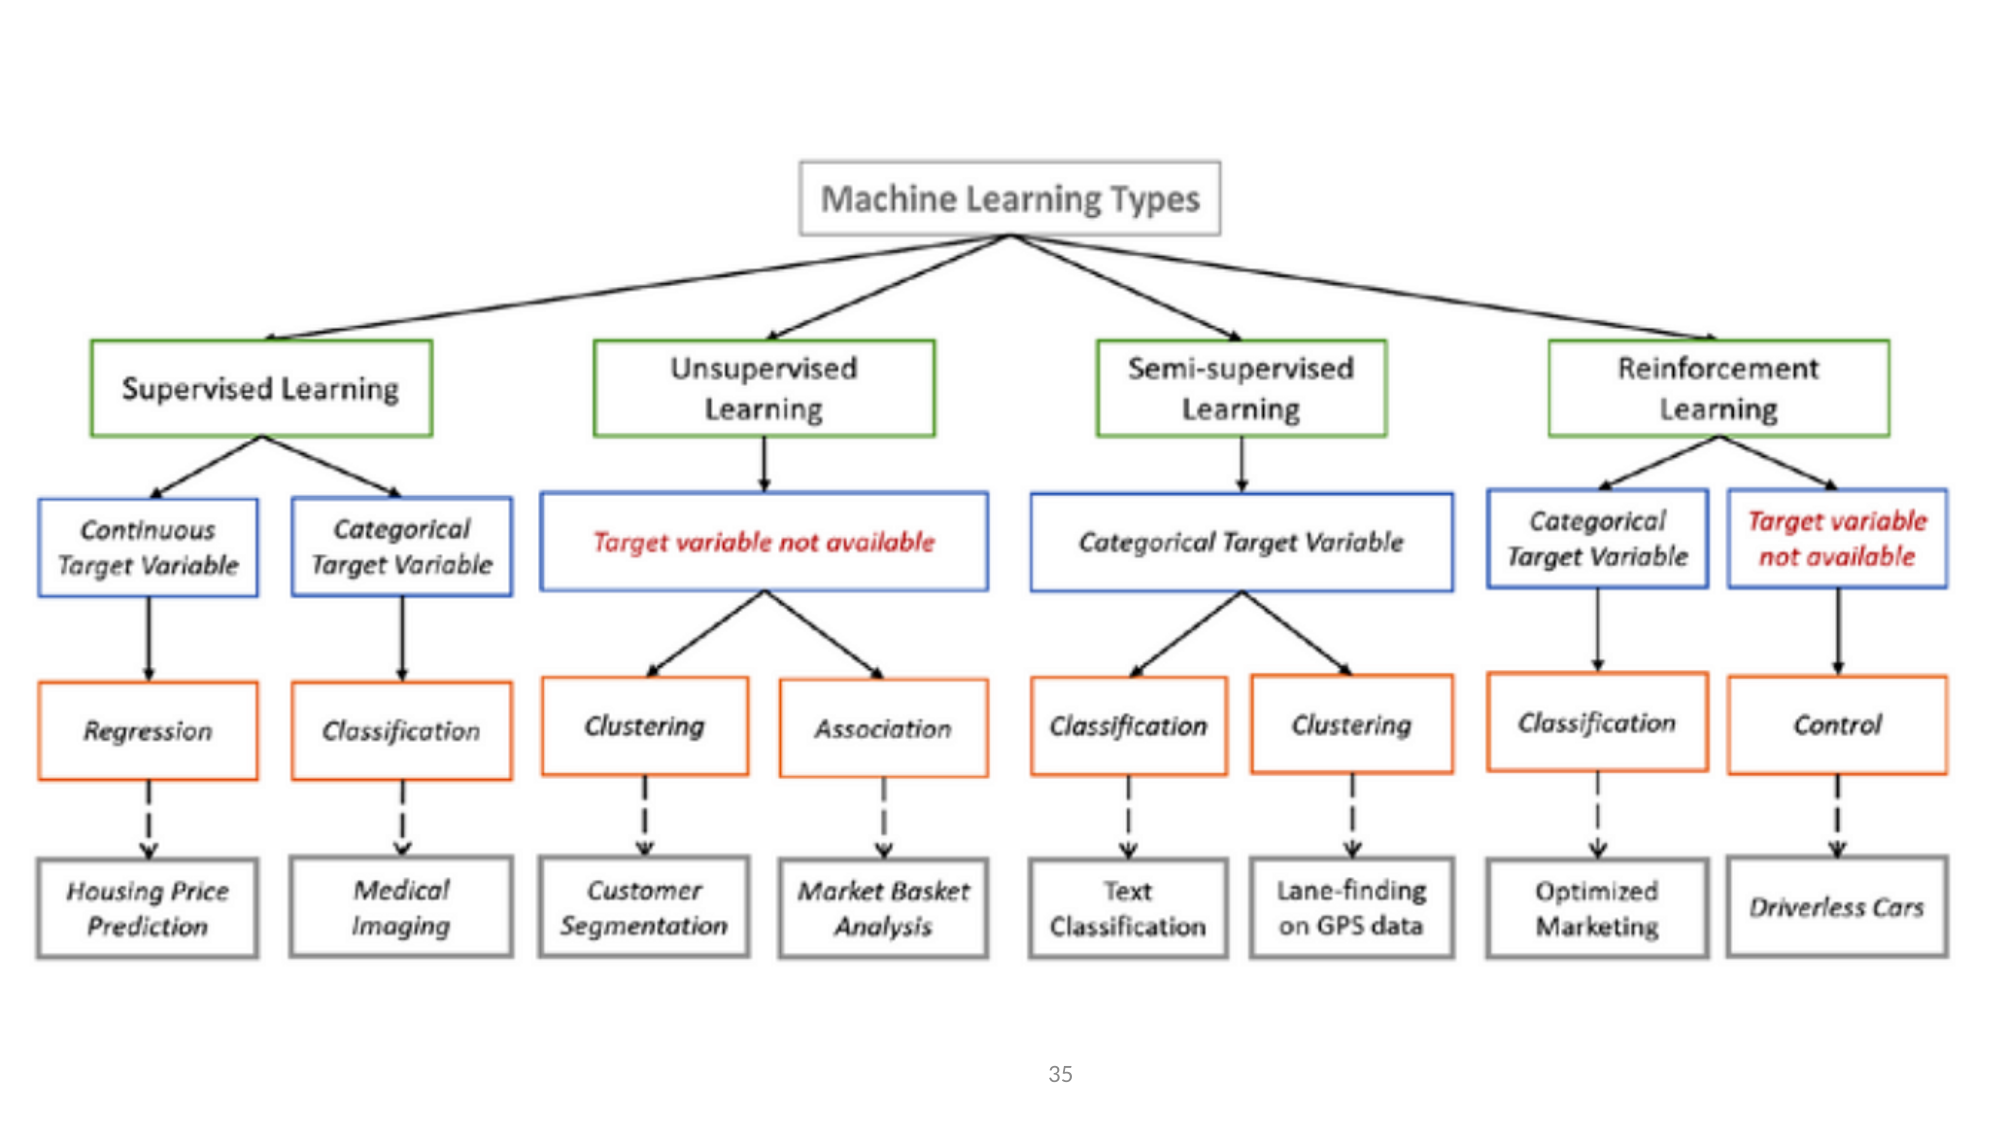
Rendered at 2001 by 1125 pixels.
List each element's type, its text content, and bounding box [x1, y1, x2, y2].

slide_number 35 [638, 1042, 1089, 1103]
picture [0, 125, 2000, 999]
